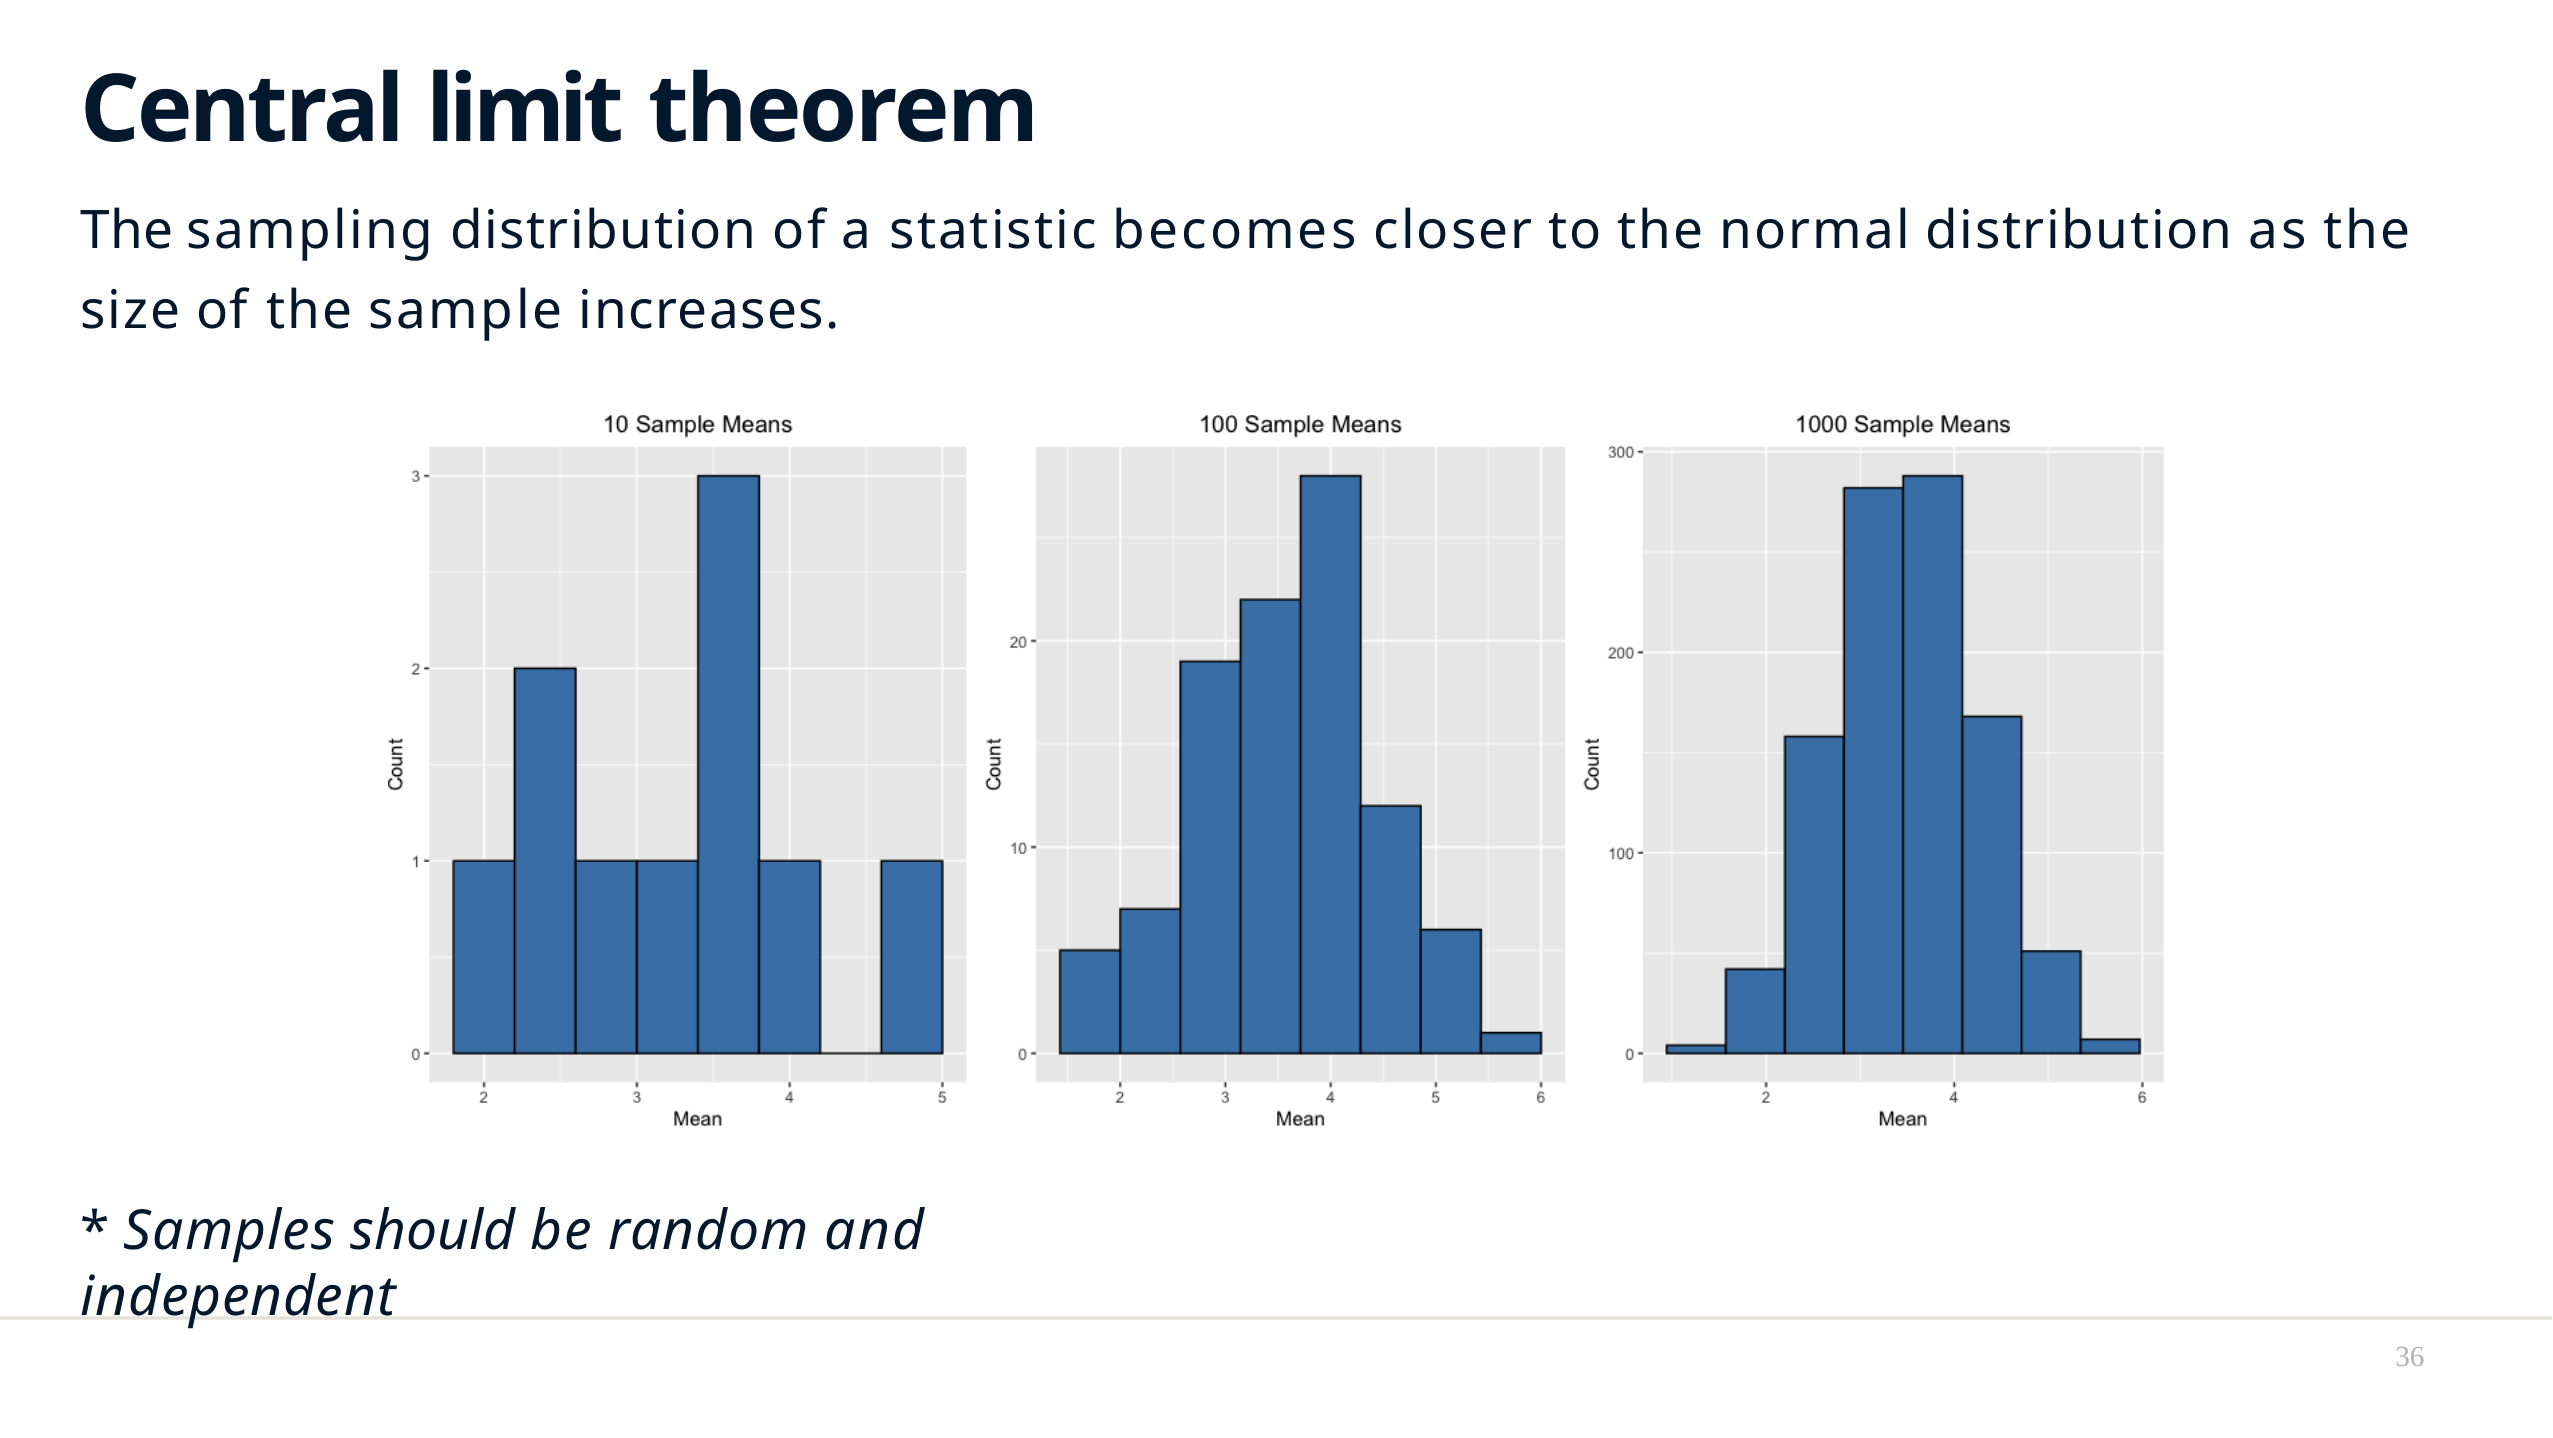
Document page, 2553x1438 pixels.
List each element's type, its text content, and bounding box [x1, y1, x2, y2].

text_box * Samples should be random and independent [78, 1191, 1248, 1327]
title Central limit theorem The sampling distribution of a statistic becomes closer to the normal distribution as the size of the sample increases. [78, 0, 2461, 340]
slide_number 36 [1837, 1336, 2425, 1409]
picture [388, 415, 2164, 1127]
